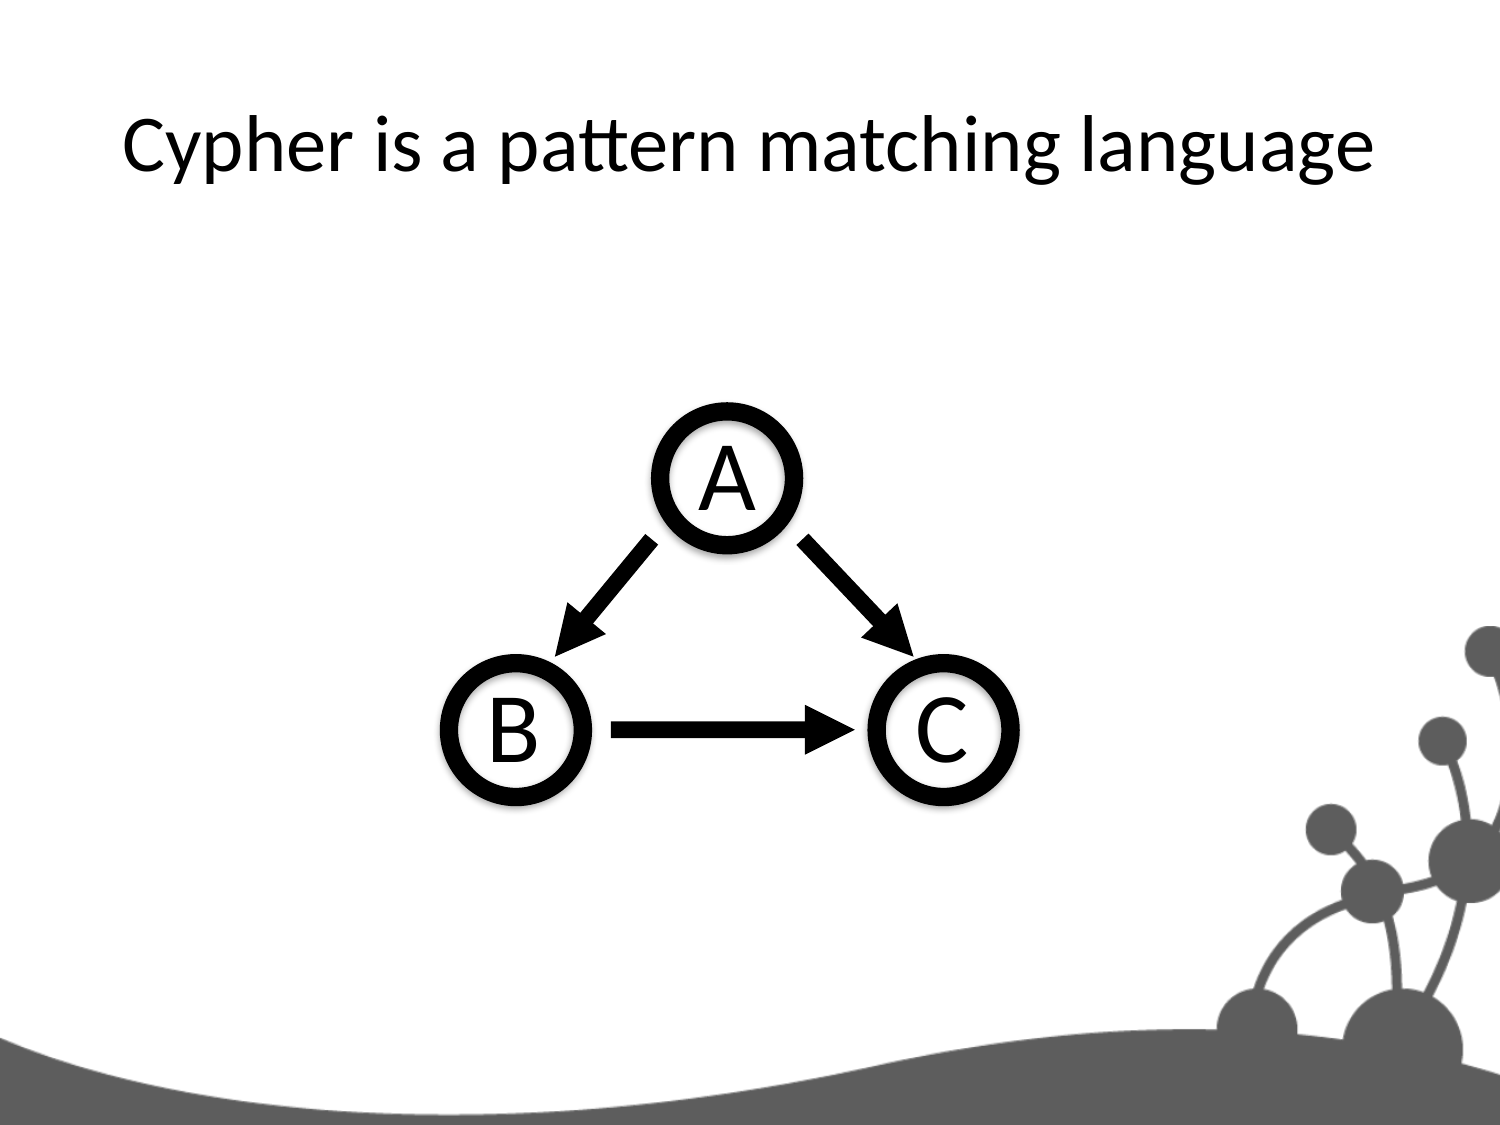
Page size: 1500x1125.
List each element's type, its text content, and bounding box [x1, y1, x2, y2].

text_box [440, 654, 592, 806]
text_box [807, 543, 913, 653]
text_box [555, 546, 646, 653]
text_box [651, 402, 803, 554]
text_box [610, 723, 855, 736]
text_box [867, 654, 1020, 806]
title Cypher is a pattern matching language [75, 45, 1425, 233]
